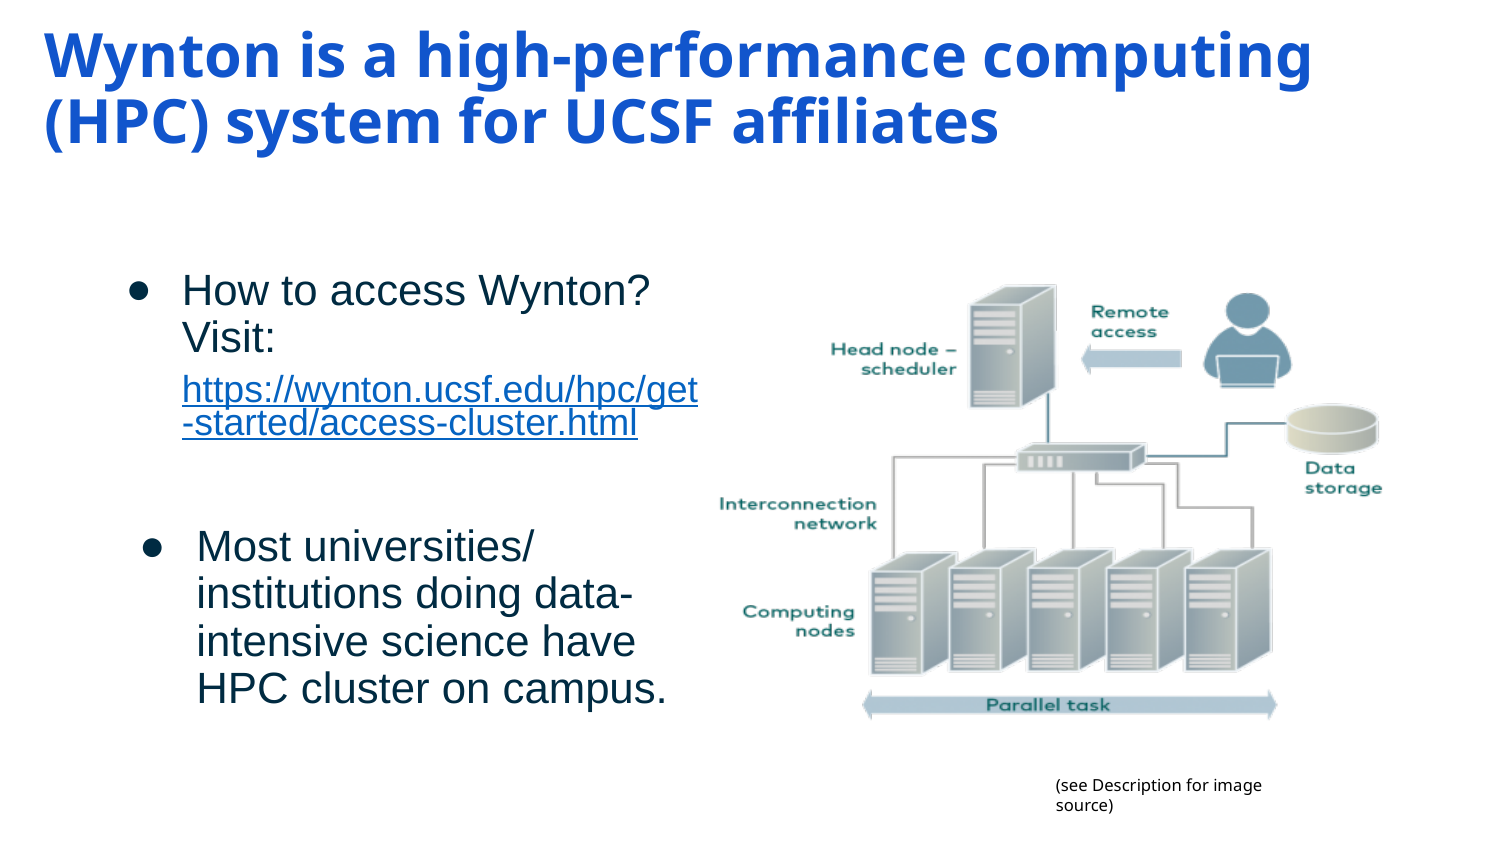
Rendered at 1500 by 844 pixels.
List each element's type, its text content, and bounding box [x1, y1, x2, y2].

text_box Wynton is a high-performance computing (HPC) system for UCSF affiliates [44, 24, 1451, 203]
list How to access Wynton? Visit: https://wynton.ucsf.edu/hpc/get-started/access-cluster.html Most universities/ institutions doing data-intensive science have HPC cluster on campus. [103, 267, 708, 743]
picture [706, 222, 1471, 723]
text_box (see Description for image source) [1044, 782, 1317, 807]
